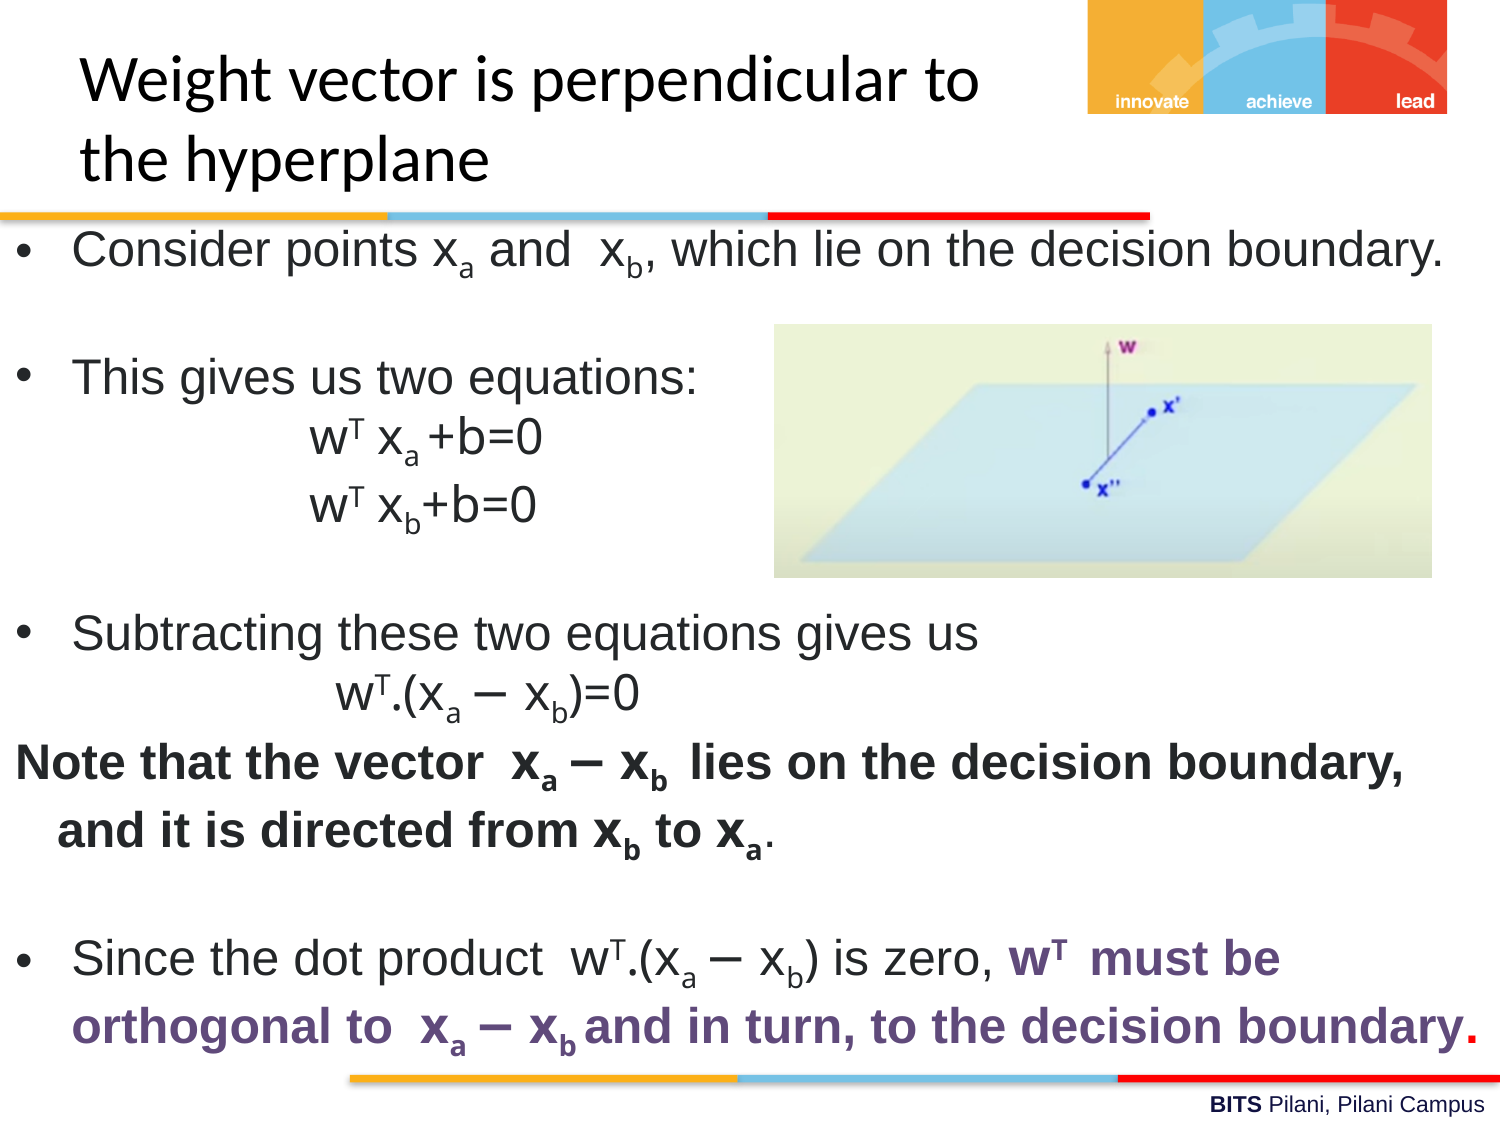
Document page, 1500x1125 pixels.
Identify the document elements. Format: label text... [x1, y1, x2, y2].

picture [774, 324, 1433, 578]
picture [1087, 0, 1448, 114]
title Weight vector is perpendicular to the hyperplane [64, 45, 1069, 185]
list Consider points xa and xb, which lie on the decision boundary. This gives us two equations: wT xa +b=0 wT xb+b=0 Subtracting these two equations gives us wT.(xa − xb)=0 Note that the vector xa − xb lies on the decision boundary, and it is directed from xb to xa. Since the dot product wT.(xa − xb) is zero, wT must be orthogonal to xa − xb and in turn, to the decision boundary. [0, 208, 1500, 1070]
